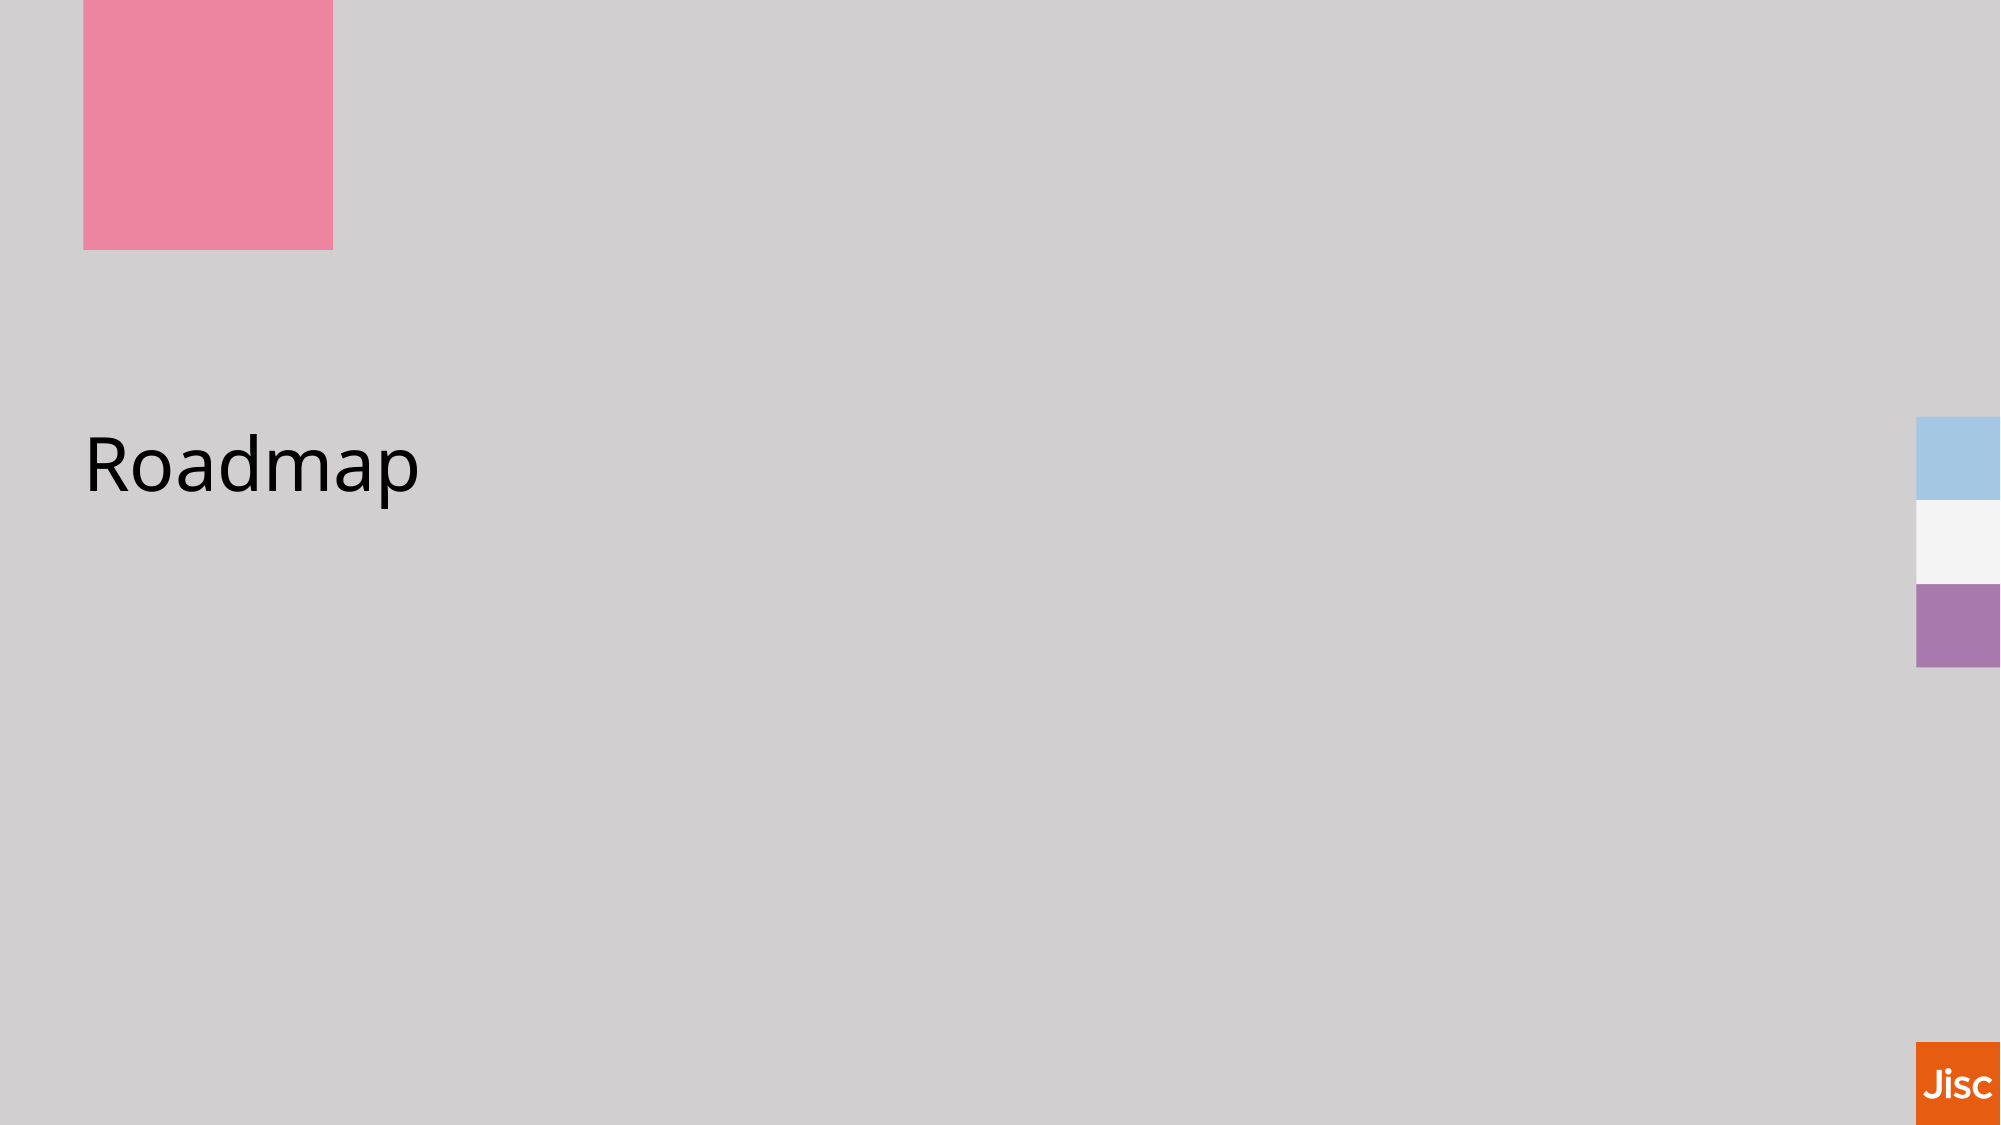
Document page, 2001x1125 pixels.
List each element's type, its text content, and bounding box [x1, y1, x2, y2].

title Roadmap [83, 416, 1625, 750]
picture [1916, 1042, 2000, 1125]
